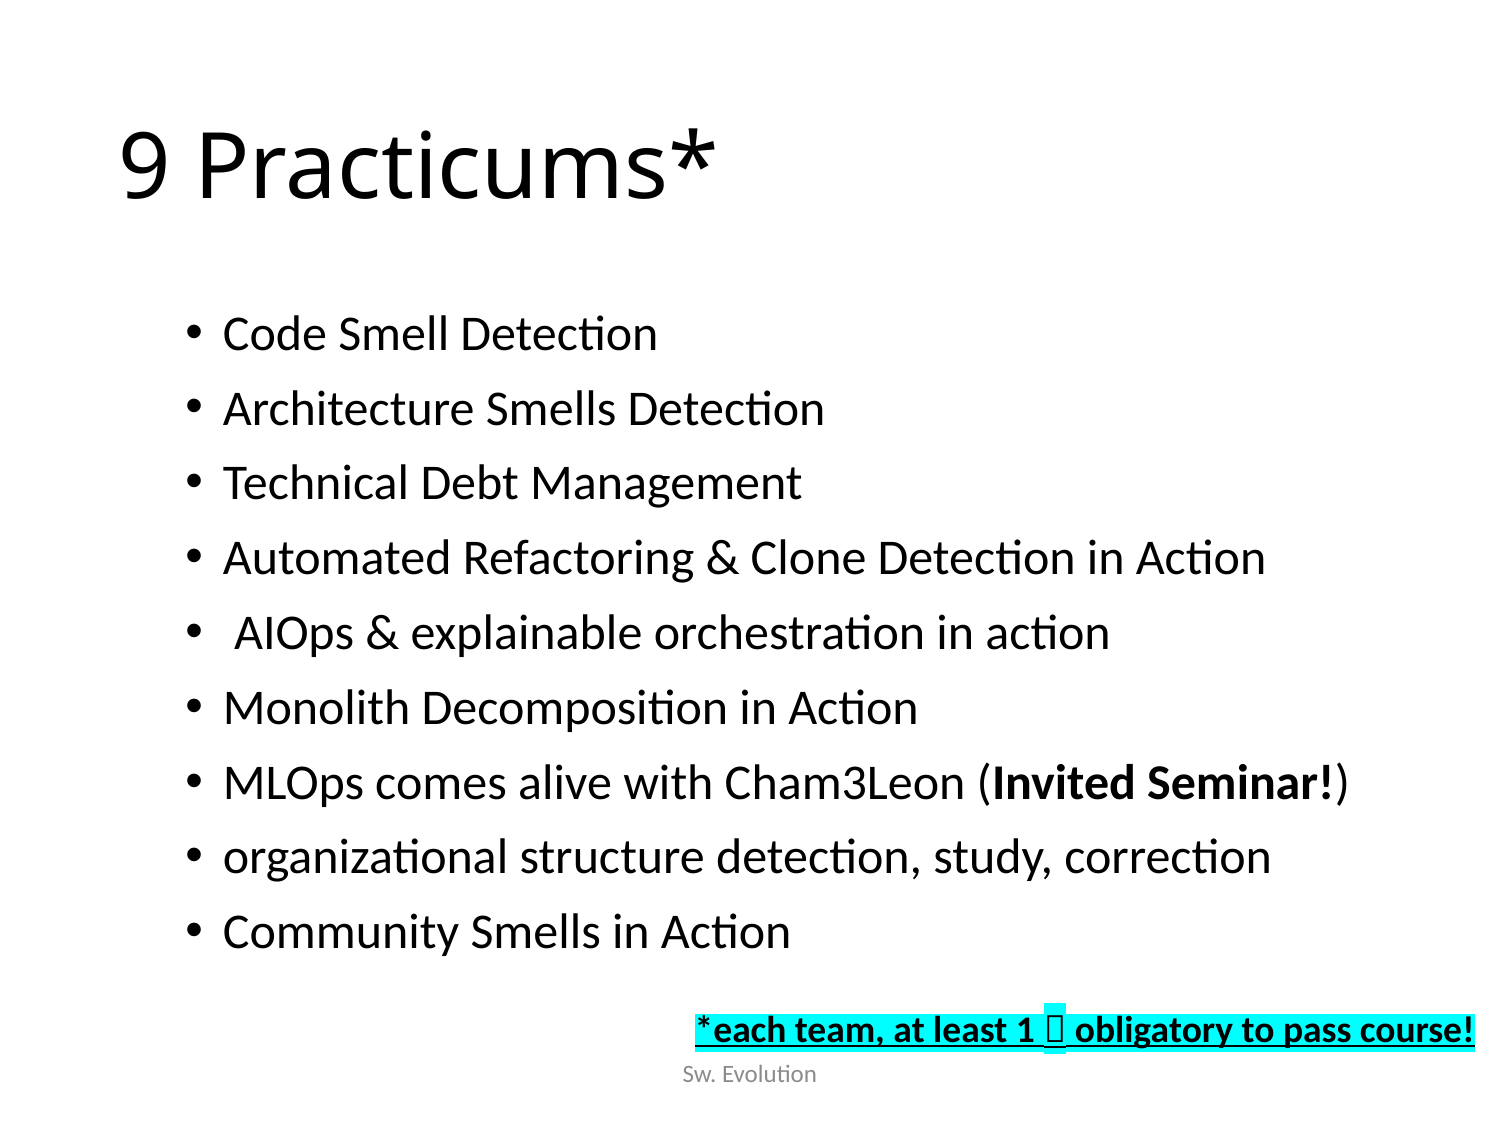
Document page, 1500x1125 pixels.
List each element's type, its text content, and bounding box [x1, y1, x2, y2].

footer Sw. Evolution [496, 1042, 1004, 1103]
text_box *each team, at least 1  obligatory to pass course! [679, 997, 1491, 1058]
title 9 Practicums* [103, 59, 1397, 278]
list Code Smell Detection Architecture Smells Detection Technical Debt Management Automated Refactoring & Clone Detection in Action AIOps & explainable orchestration in action Monolith Decomposition in Action MLOps comes alive with Cham3Leon (Invited Seminar!) organizational structure detection, study, correction Community Smells in Action [170, 299, 1397, 1014]
